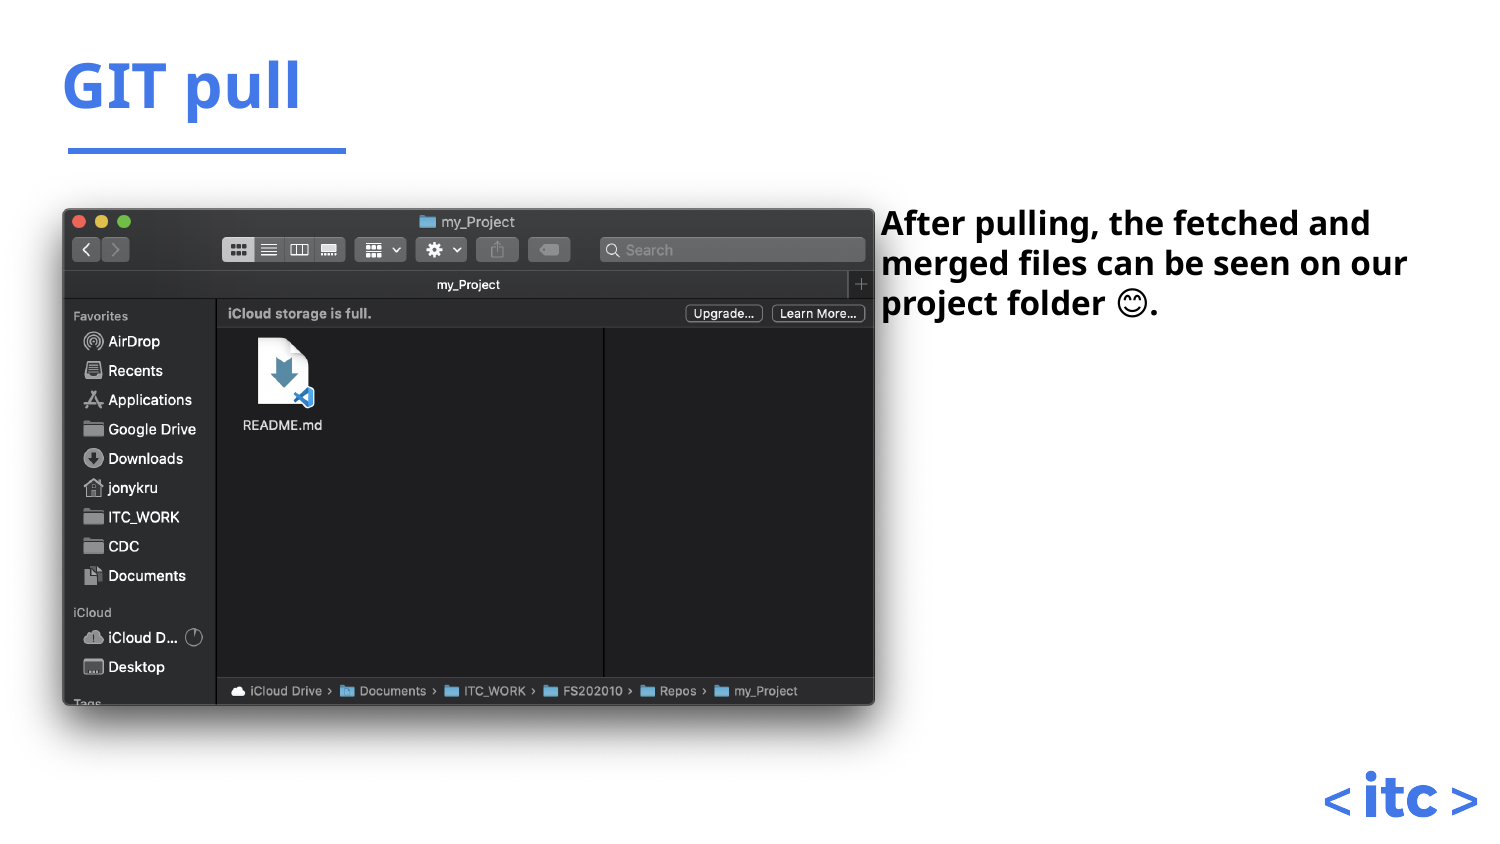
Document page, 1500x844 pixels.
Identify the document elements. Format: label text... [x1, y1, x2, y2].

text_box GIT pull [46, 39, 1492, 136]
picture [0, 165, 938, 788]
picture [1316, 759, 1485, 828]
text_box After pulling, the fetched and merged files can be seen on our project folder 😊. [865, 187, 1492, 809]
